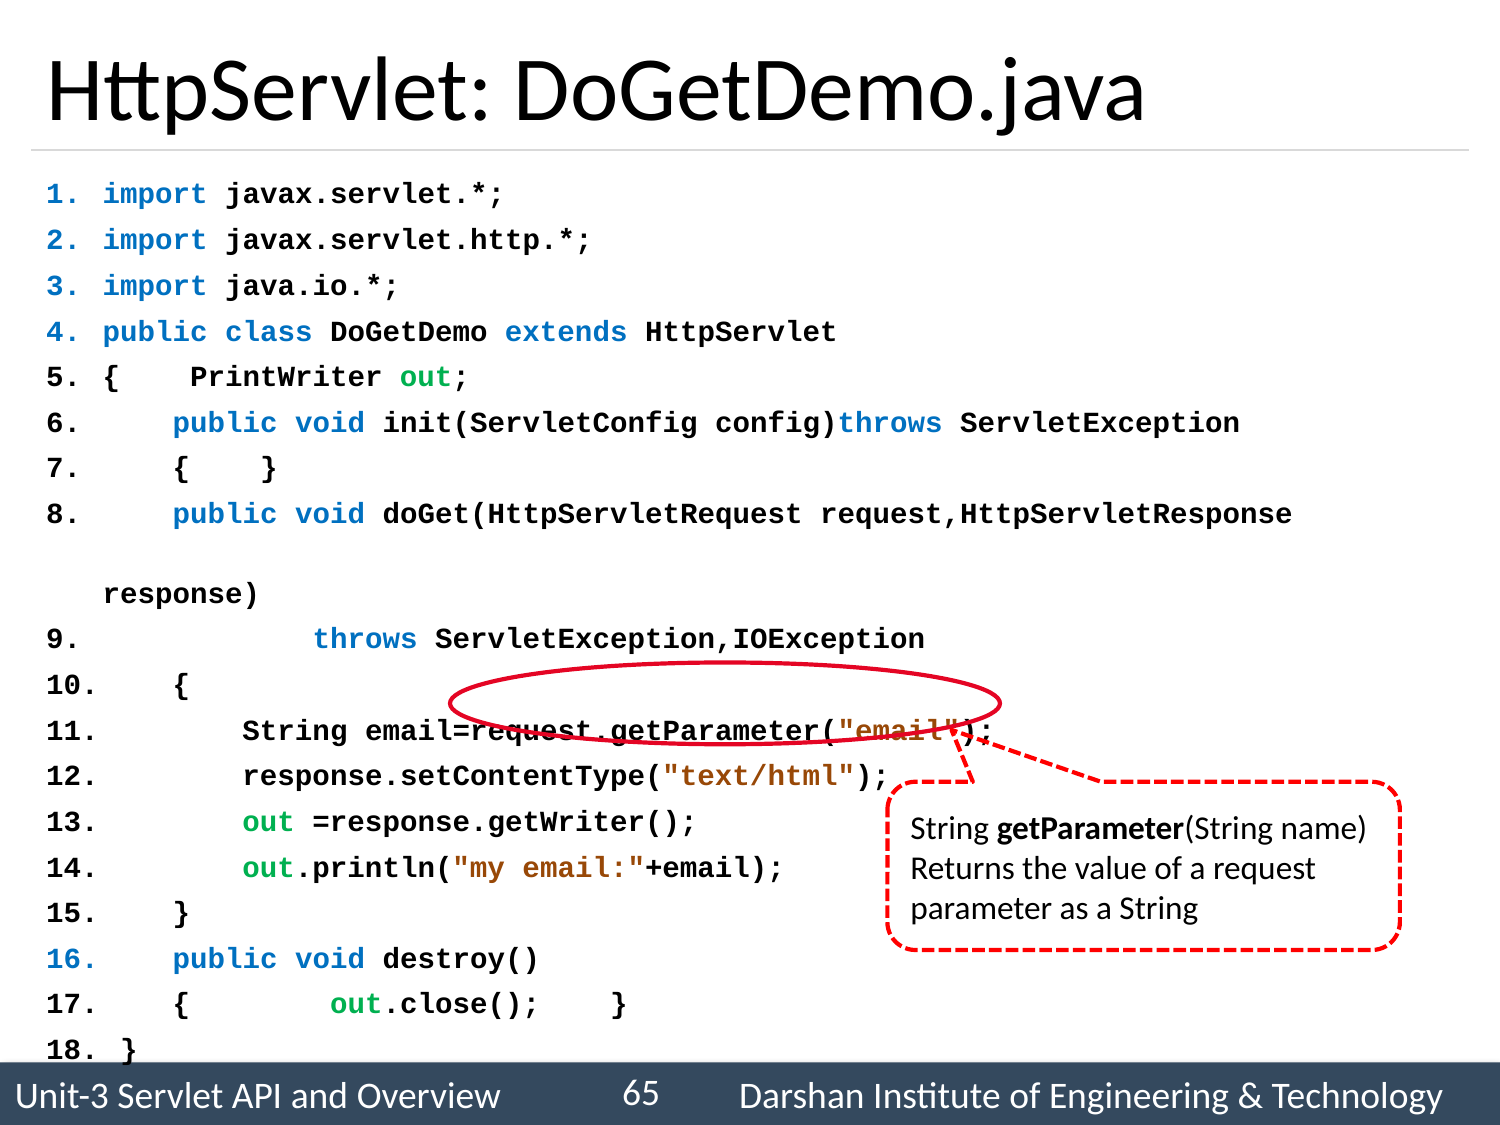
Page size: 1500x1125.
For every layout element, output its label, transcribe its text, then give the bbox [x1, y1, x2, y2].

list import javax.servlet.*; import javax.servlet.http.*; import java.io.*; public class DoGetDemo extends HttpServlet { PrintWriter out; public void init(ServletConfig config)throws ServletException { } public void doGet(HttpServletRequest request,HttpServletResponse response) throws ServletException,IOException { String email=request.getParameter("email"); response.setContentType("text/html"); out =response.getWriter(); out.println("my email:"+email); } public void destroy() { out.close(); } } [31, 162, 1469, 1038]
slide_number 65 [575, 1060, 675, 1121]
title HttpServlet: DoGetDemo.java [31, 17, 1469, 150]
text_box [447, 660, 1003, 747]
text_box String getParameter(String name) Returns the value of a request parameter as a String [885, 727, 1402, 953]
